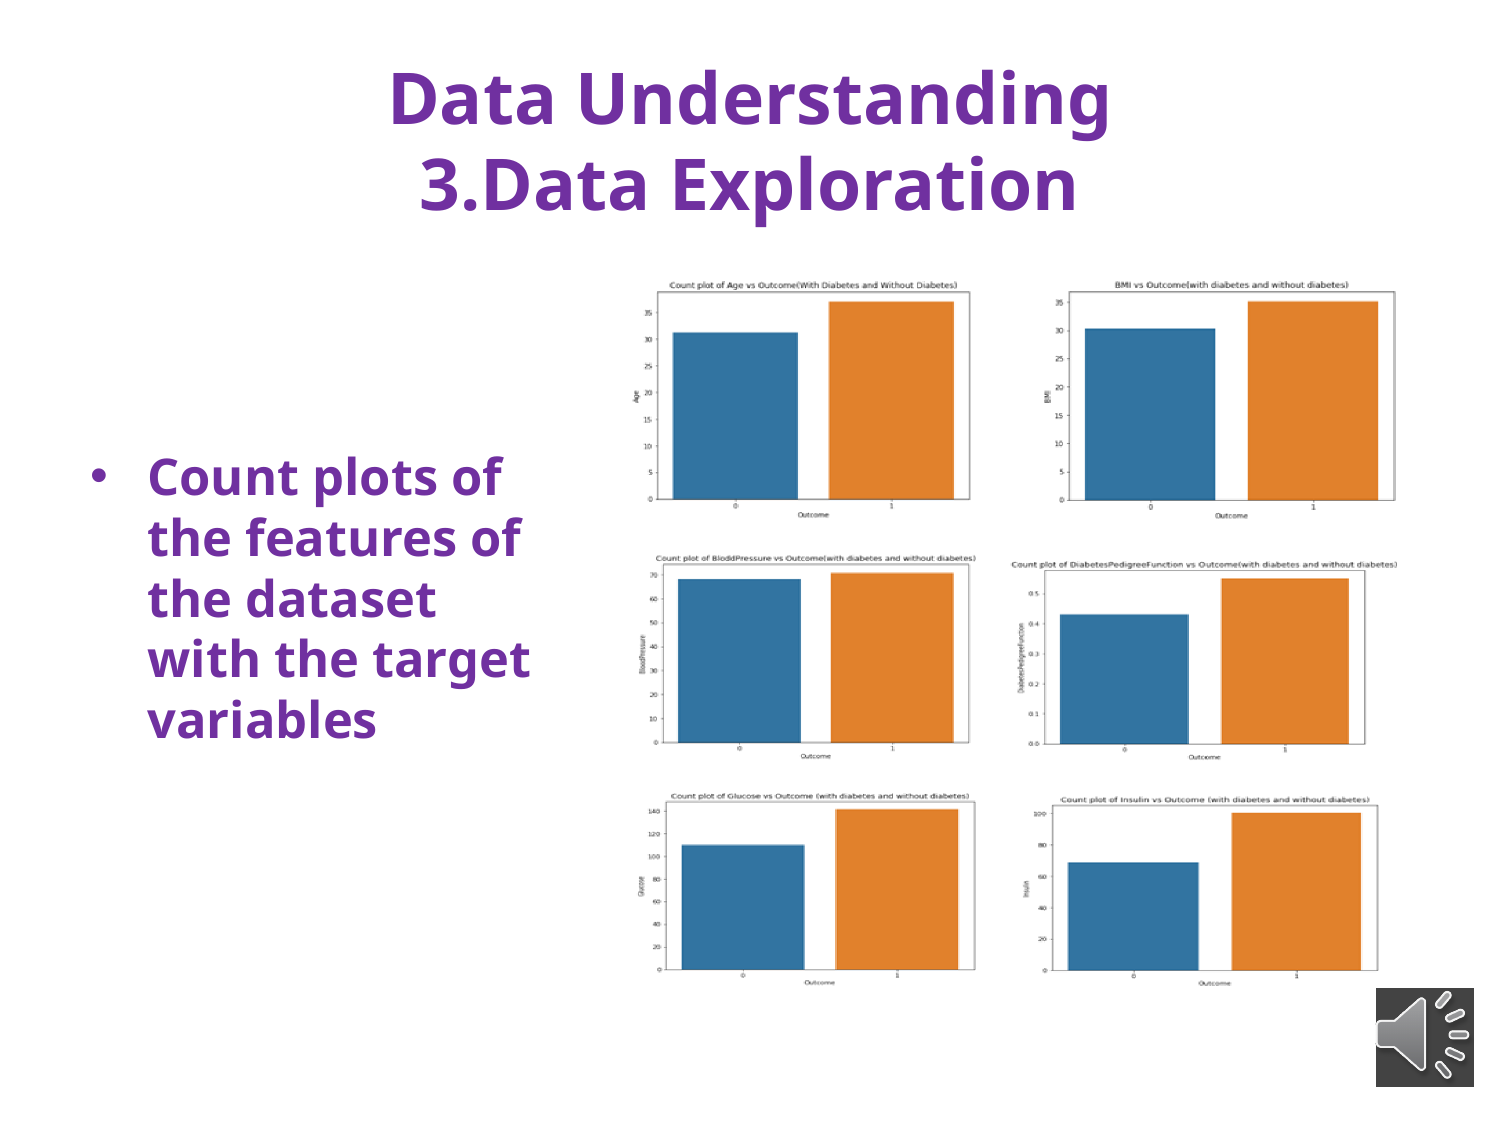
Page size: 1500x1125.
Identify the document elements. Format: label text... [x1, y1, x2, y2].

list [612, 262, 1421, 1006]
picture [1374, 987, 1476, 1088]
title Data Understanding 3.Data Exploration [75, 45, 1425, 233]
list Count plots of the features of the dataset with the target variables [75, 437, 575, 763]
